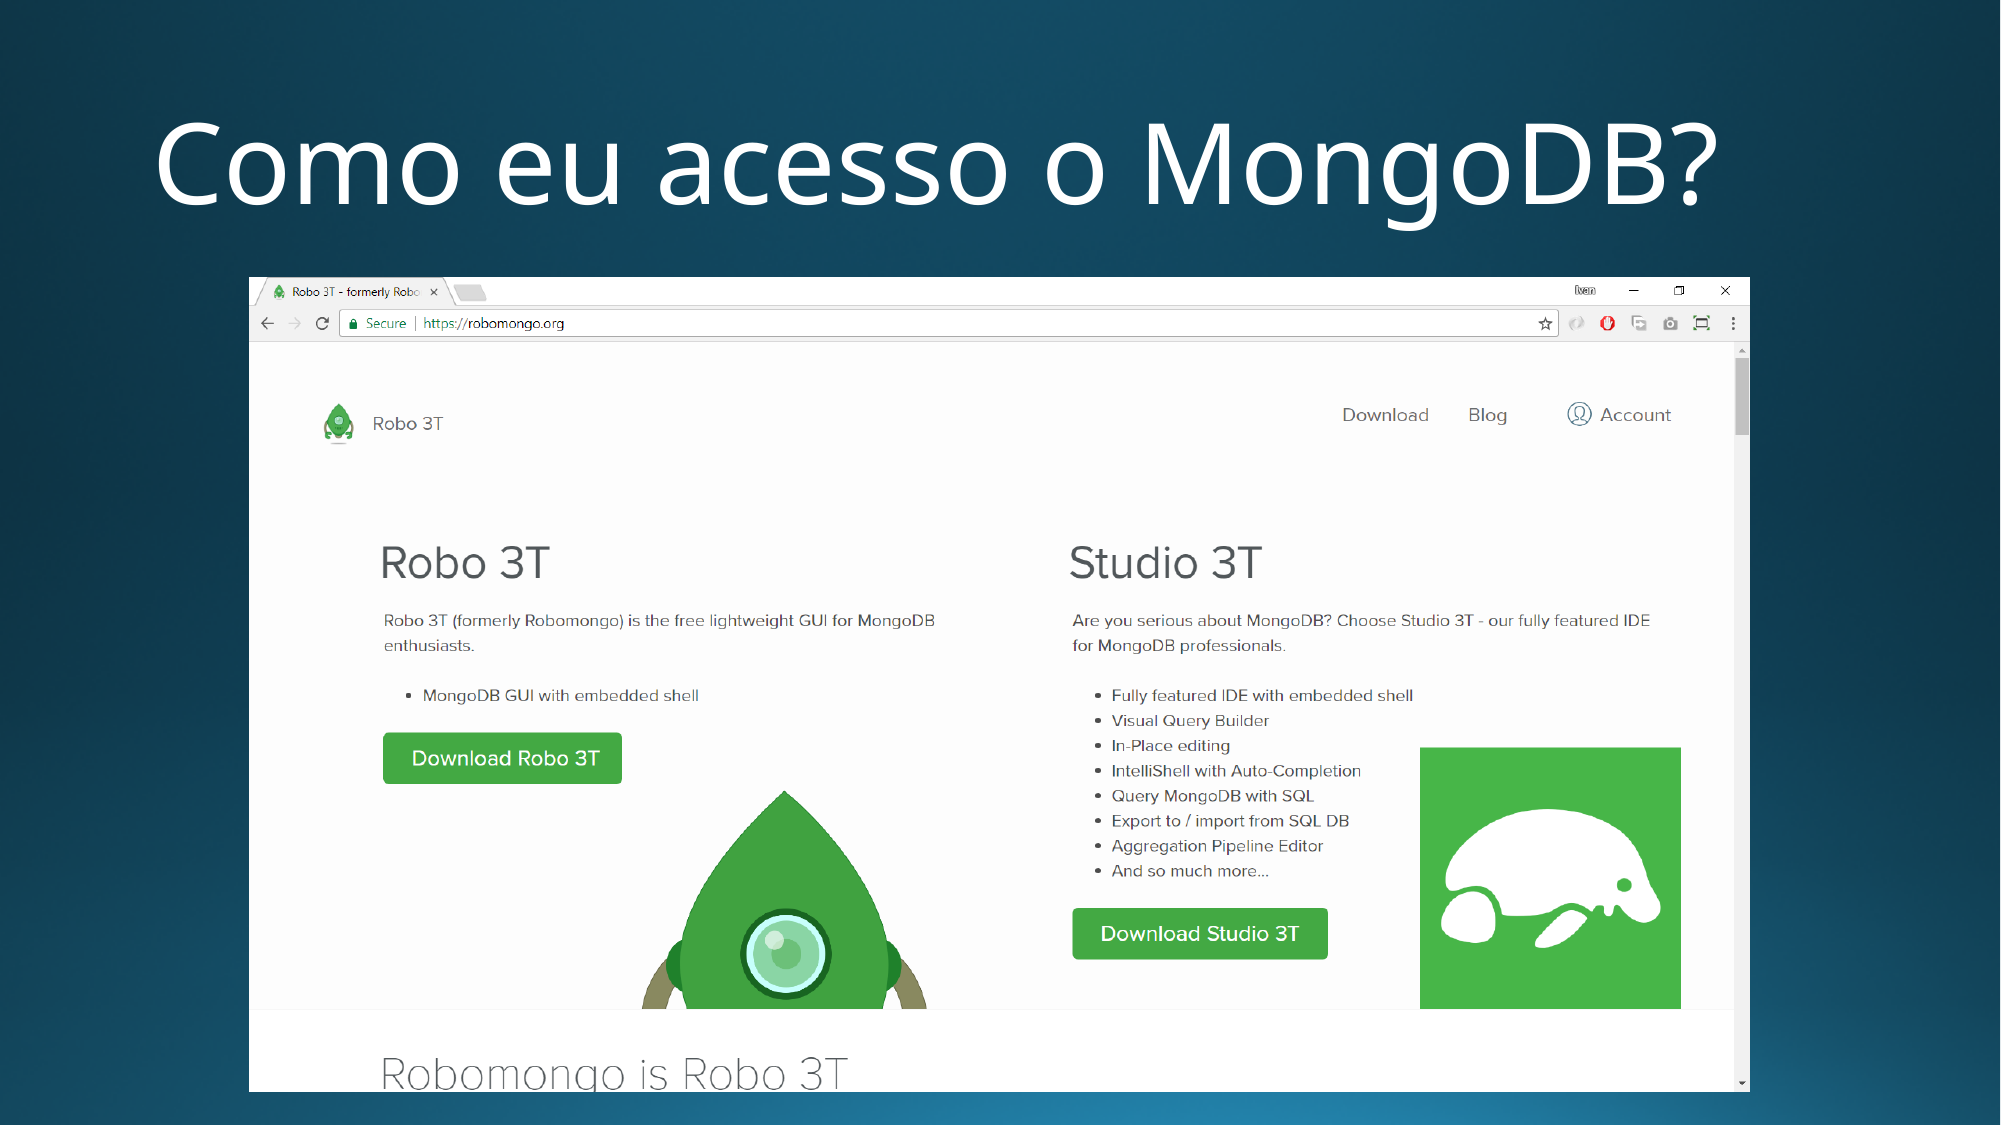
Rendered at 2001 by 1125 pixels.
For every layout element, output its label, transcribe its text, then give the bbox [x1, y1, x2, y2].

picture [0, 0, 2001, 1125]
title Como eu acesso o MongoDB? [137, 59, 1863, 278]
